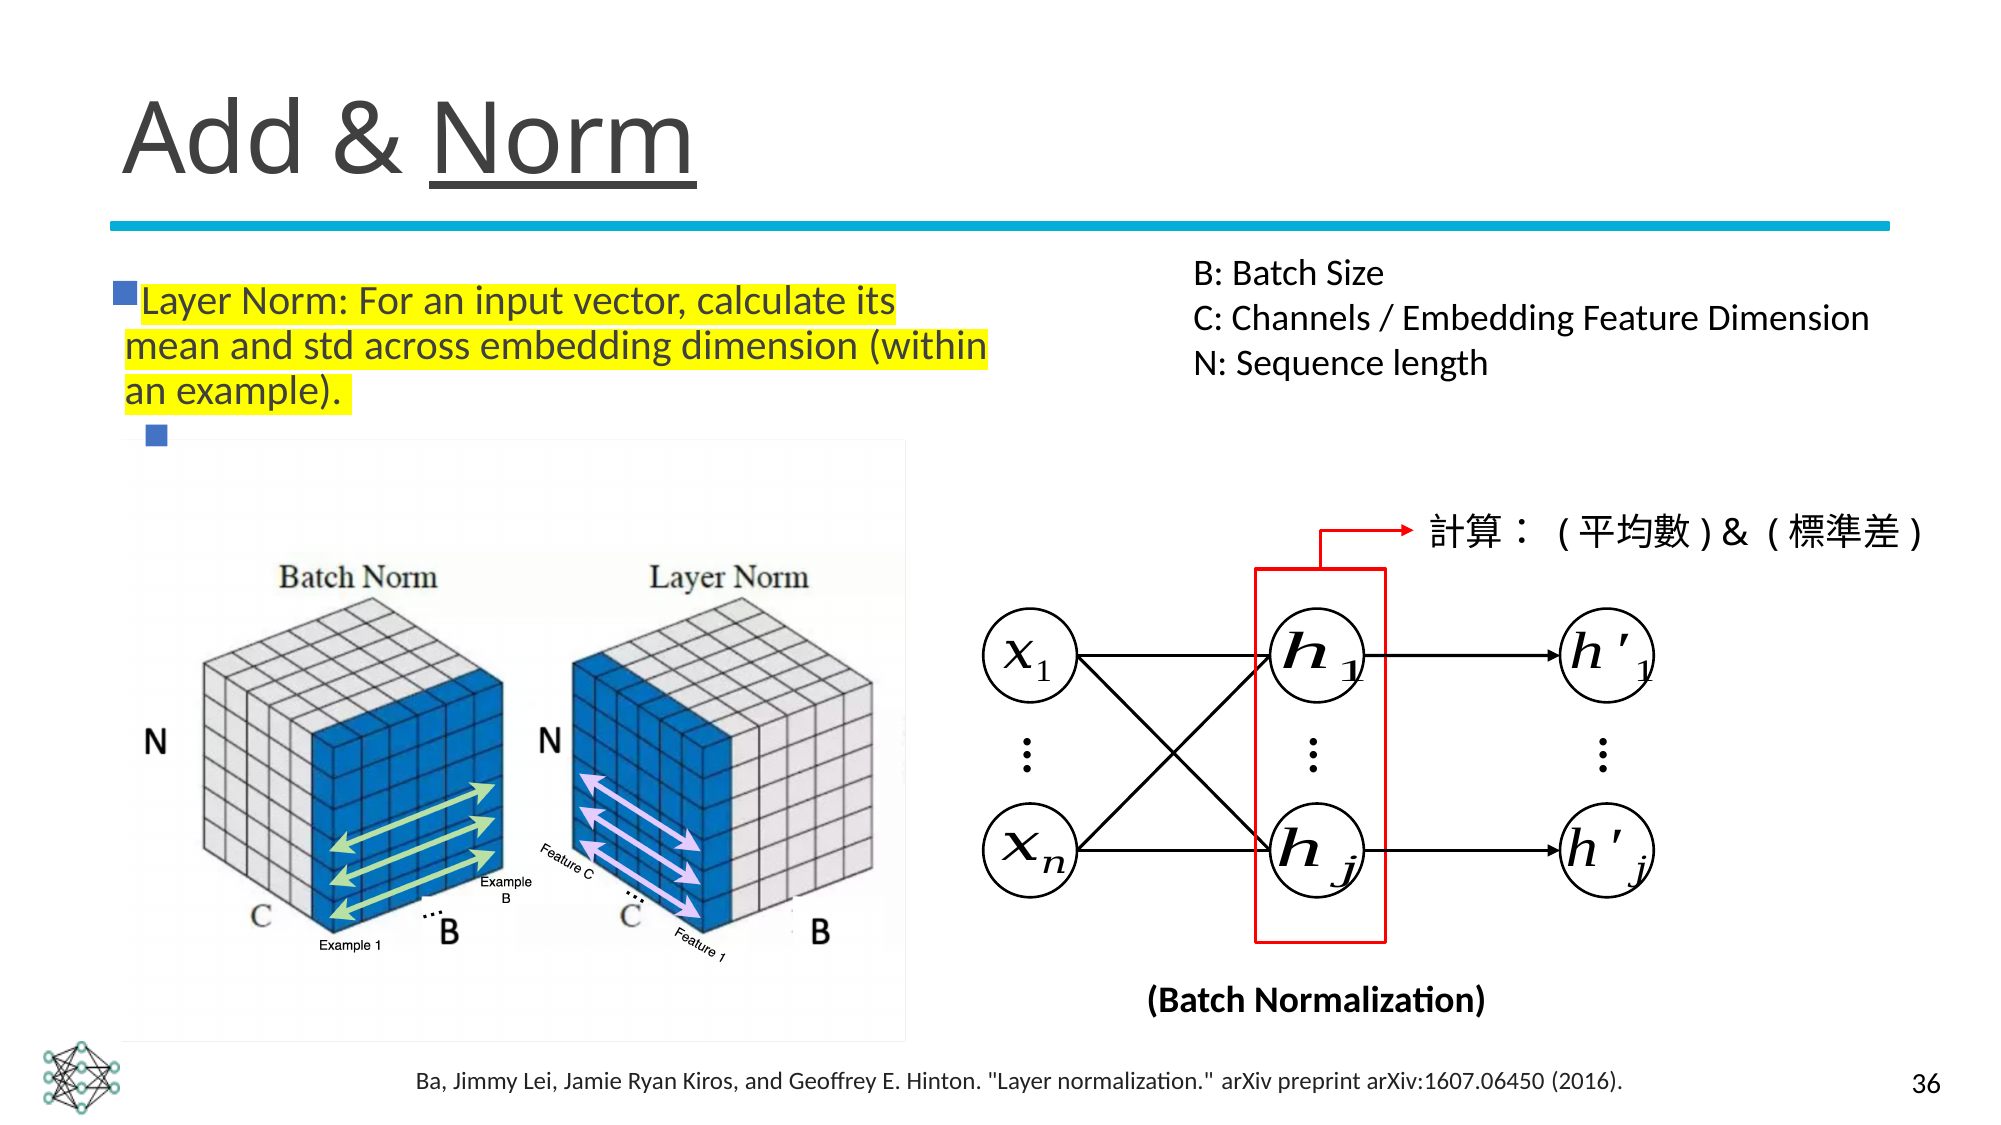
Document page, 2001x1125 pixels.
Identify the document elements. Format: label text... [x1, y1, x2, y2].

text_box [1076, 661, 1271, 849]
text_box [1558, 607, 1656, 704]
text_box [1254, 568, 1387, 944]
text_box [981, 808, 1078, 899]
text_box (Batch Normalization) [1131, 968, 1502, 1028]
text_box B: Batch Size C: Channels / Embedding Feature Dimension N: Sequence length [1178, 240, 1887, 391]
picture [43, 428, 917, 1116]
title Add & Norm [107, 58, 1899, 228]
text_box ... [1006, 721, 1072, 841]
text_box [981, 607, 1079, 704]
text_box [1558, 809, 1656, 899]
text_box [1347, 502, 1387, 597]
text_box Ba, Jimmy Lei, Jamie Ryan Kiros, and Geoffrey E. Hinton. "Layer normalization." arXiv preprint arXiv:1607.06450 (2016). [401, 1057, 1658, 1103]
slide_number 36 [1740, 1052, 1957, 1113]
text_box ... [1582, 721, 1658, 841]
